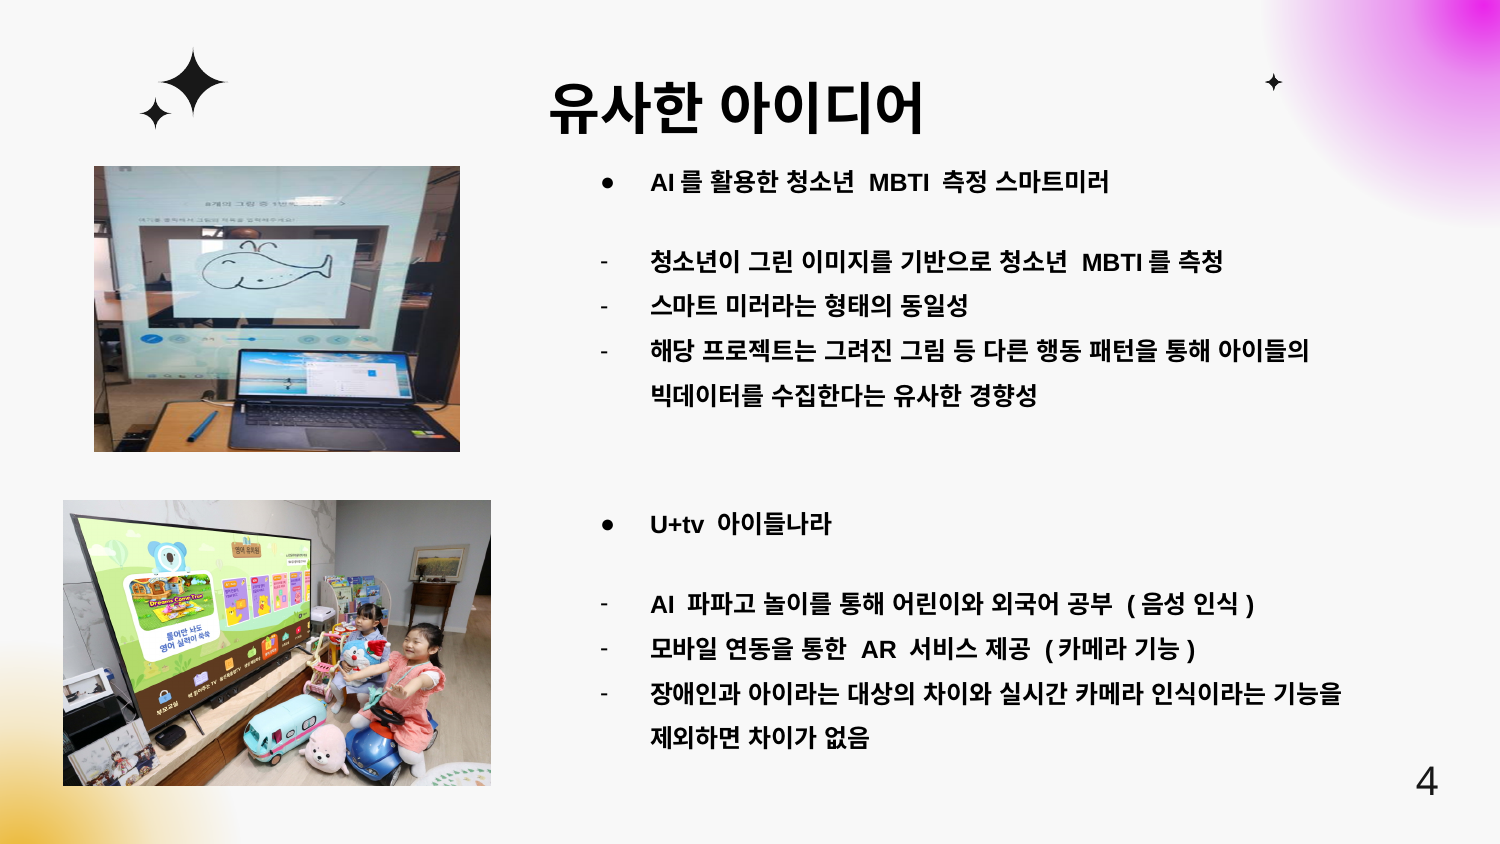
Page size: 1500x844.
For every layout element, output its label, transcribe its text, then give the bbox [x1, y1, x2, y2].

picture [0, 500, 492, 844]
picture [93, 166, 461, 452]
text_box U+tv 아이들나라 AI 파파고 놀이를 통해 어린이와 외국어 공부 (음성 인식) 모바일 연동을 통한 AR 서비스 제공 (카메라 기능) 장애인과 아이라는 대상의 차이와 실시간 카메라 인식이라는 기능을 제외하면 차이가 없음 [559, 489, 1393, 802]
subtitle 4 [1400, 741, 1456, 844]
picture [1228, 0, 1500, 273]
text_box AI를 활용한 청소년 MBTI 측정 스마트미러 청소년이 그린 이미지를 기반으로 청소년 MBTI를 측청 스마트 미러라는 형태의 동일성 해당 프로젝트는 그려진 그림 등 다른 행동 패턴을 통해 아이들의 빅데이터를 수집한다는 유사한 경향성 [559, 147, 1393, 460]
title 유사한 아이디어 [105, 48, 1370, 142]
